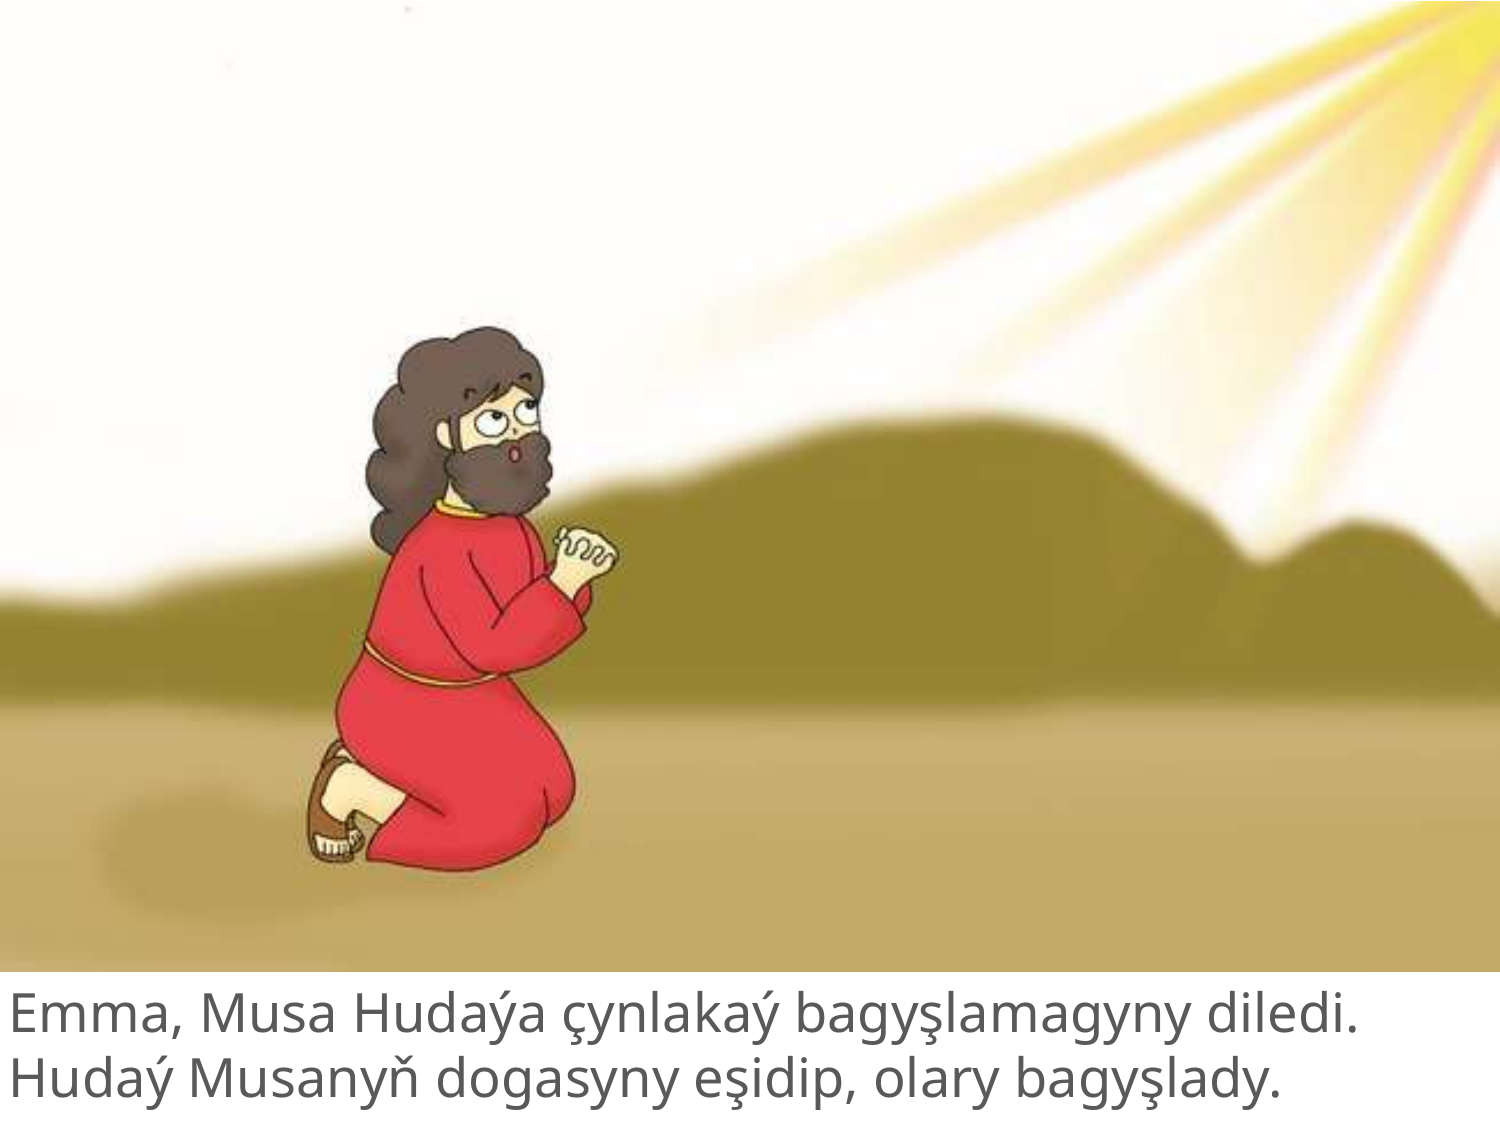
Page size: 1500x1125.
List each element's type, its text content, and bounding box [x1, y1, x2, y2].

text_box Emma, Musa Hudaýa çynlakaý bagyşlamagyny diledi. Hudaý Musanyň dogasyny eşidip, olary bagyşlady. [0, 979, 1500, 1116]
picture [0, 0, 1500, 972]
